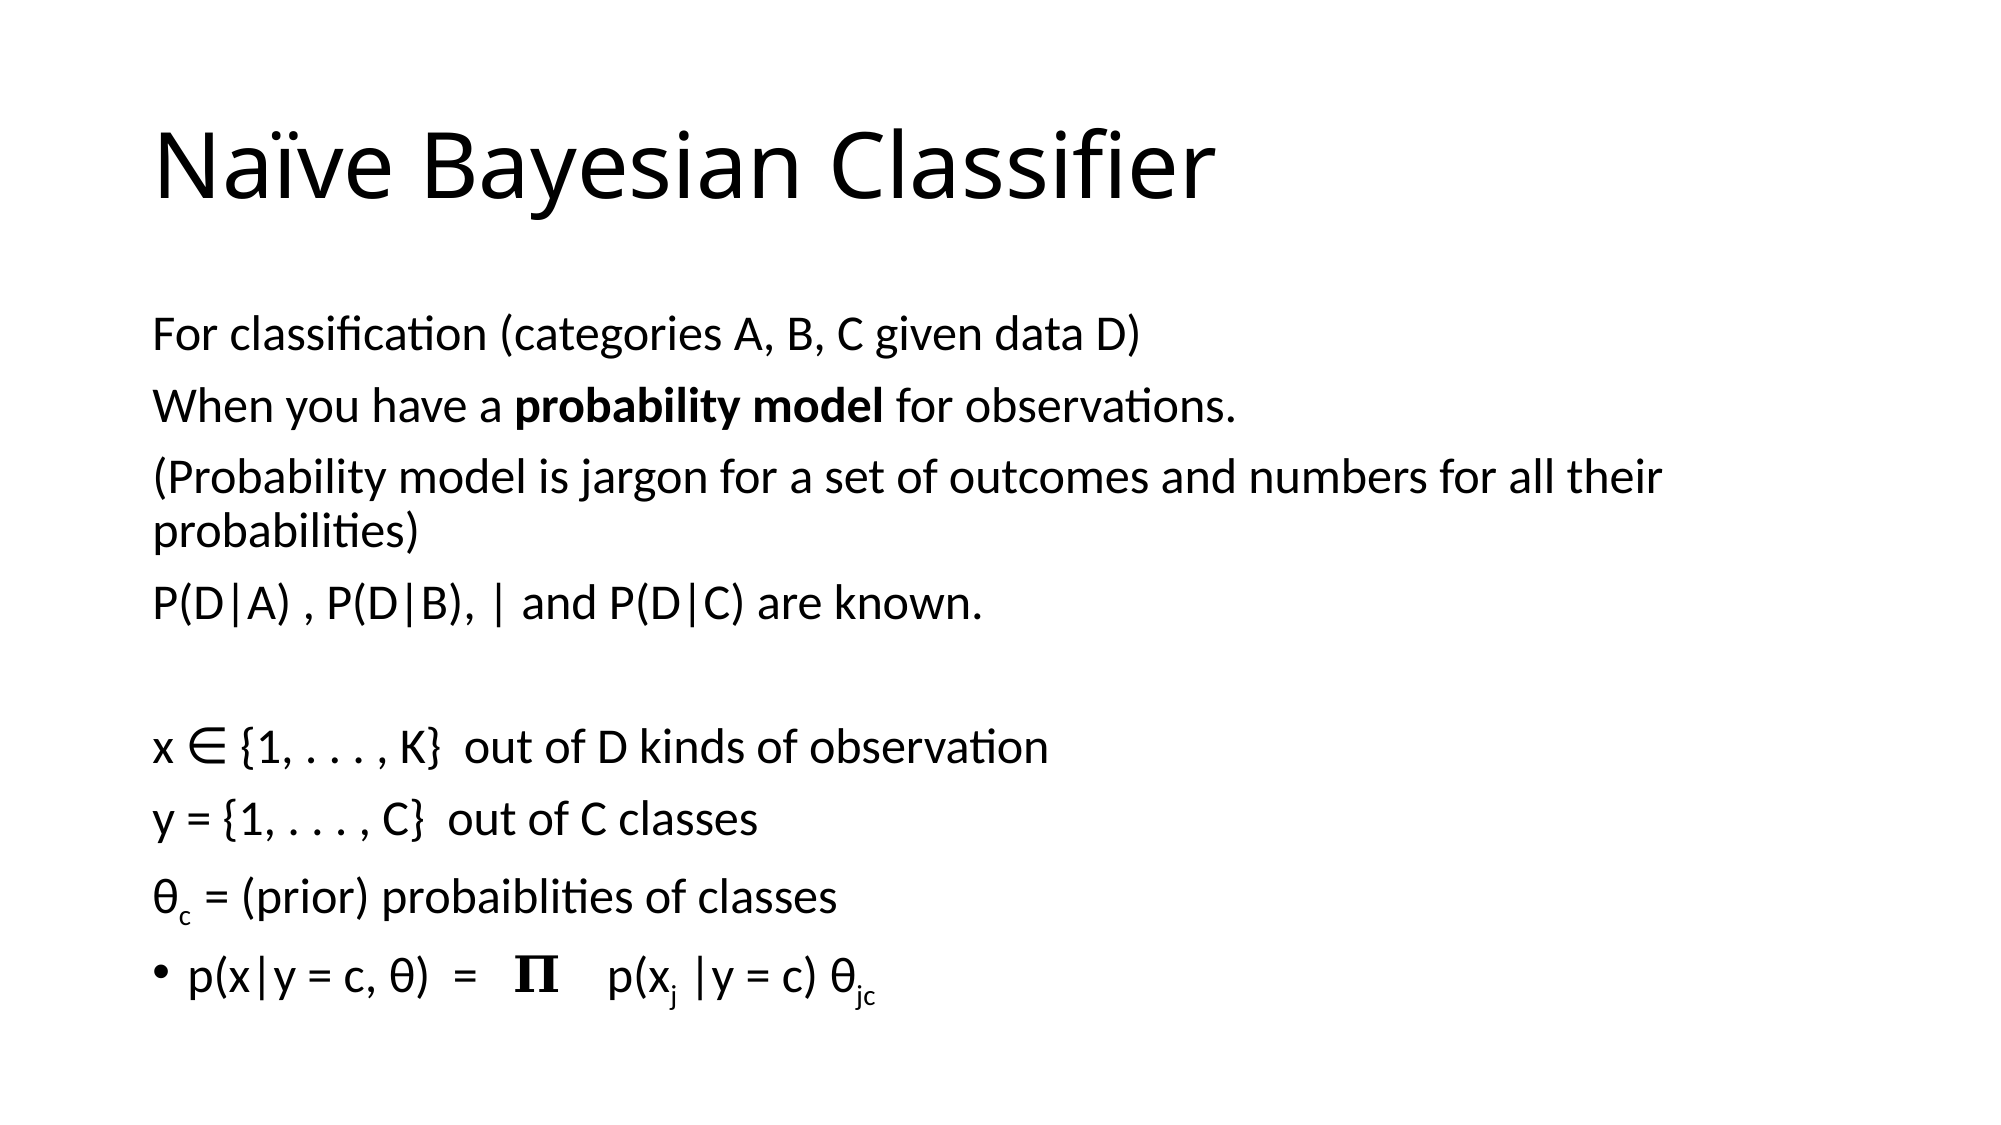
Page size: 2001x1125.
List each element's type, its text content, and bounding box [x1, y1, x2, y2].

list For classification (categories A, B, C given data D) When you have a probability model for observations. (Probability model is jargon for a set of outcomes and numbers for all their probabilities) P(D|A) , P(D|B), | and P(D|C) are known. x ∈ {1, . . . , K} out of D kinds of observation y = {1, . . . , C} out of C classes θc = (prior) probaiblities of classes p(x|y = c, θ) = 𝚷 p(xj |y = c) θjc [137, 299, 1863, 1014]
title Naïve Bayesian Classifier [137, 59, 1863, 278]
